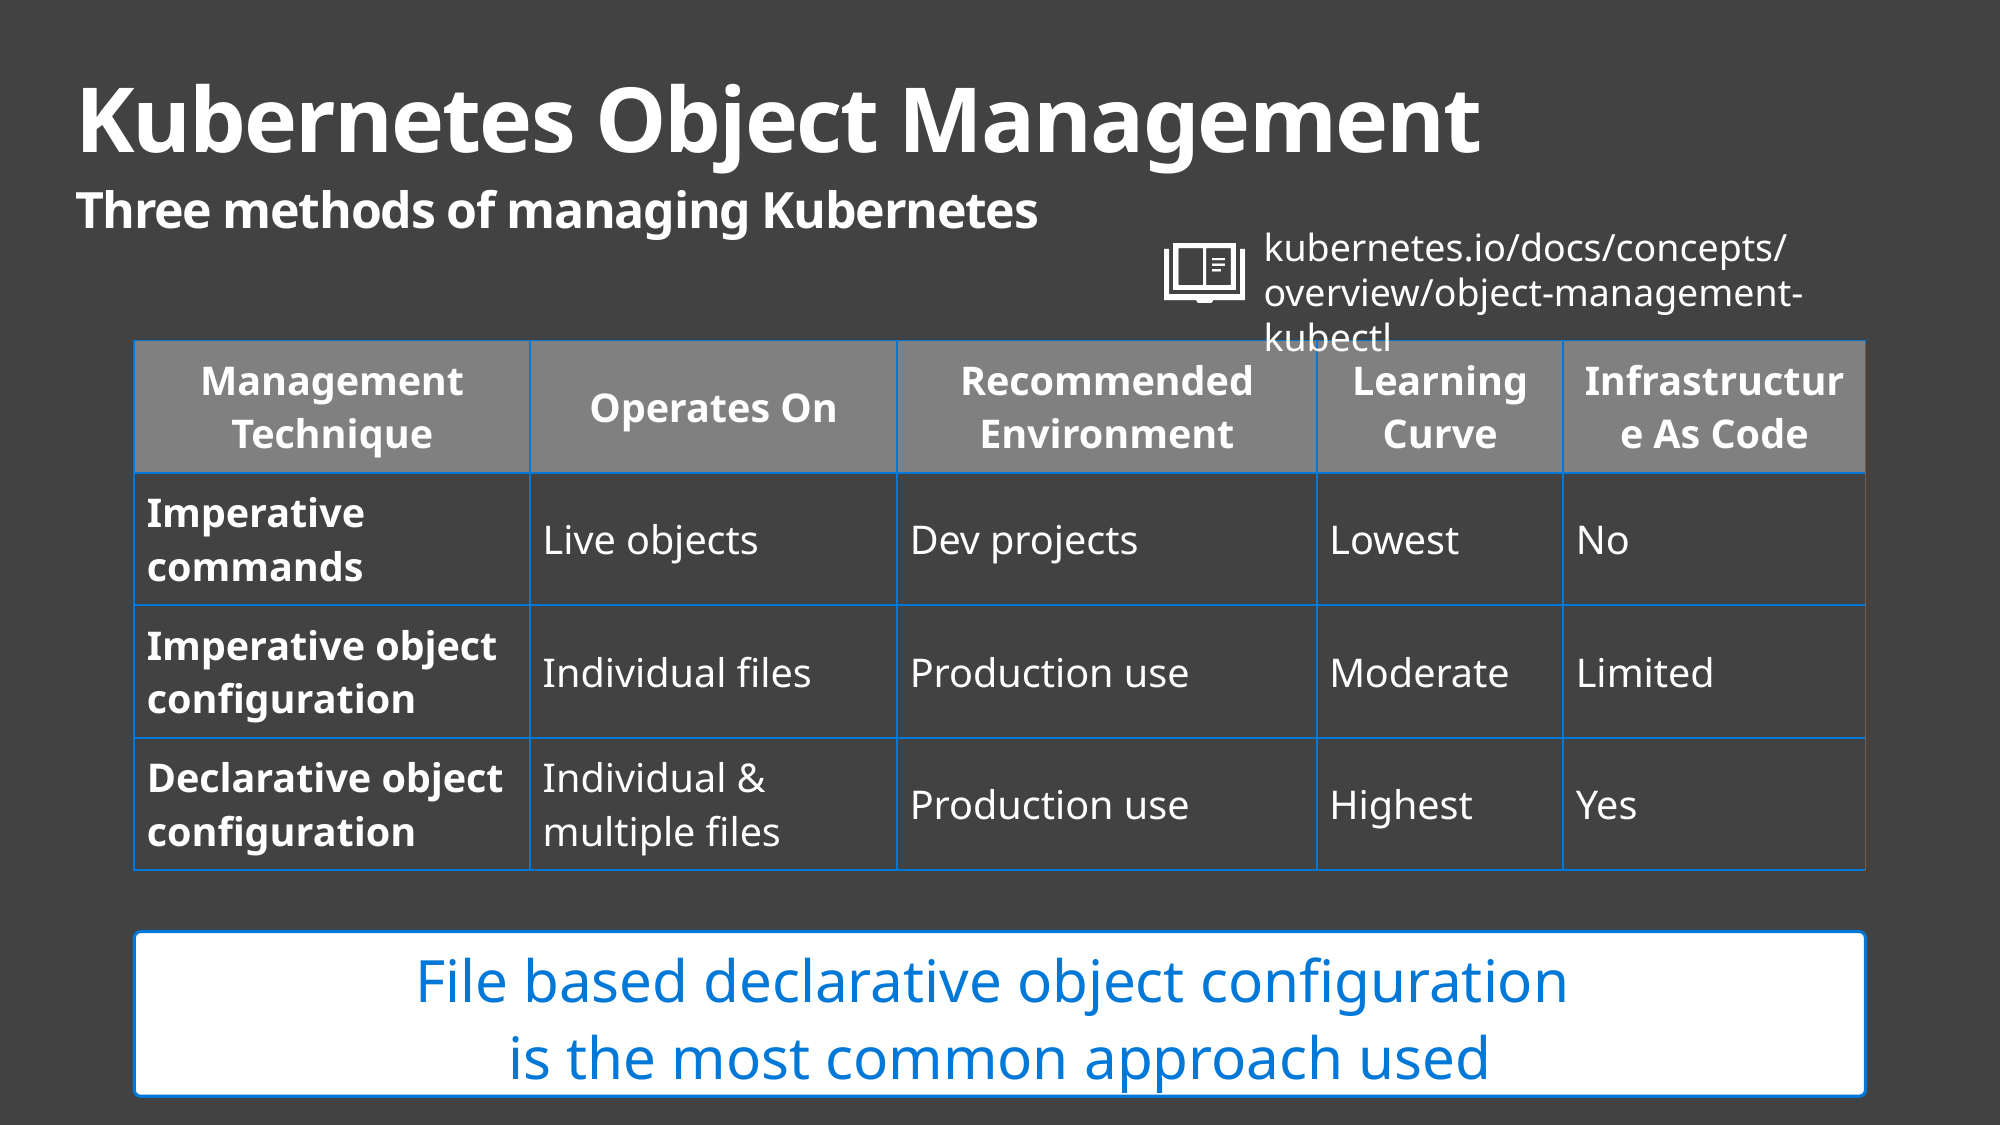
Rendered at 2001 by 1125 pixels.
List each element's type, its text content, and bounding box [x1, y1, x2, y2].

table_cell No [1564, 474, 1865, 604]
title Kubernetes Object Management [75, 75, 1925, 172]
table_cell Live objects [531, 474, 896, 604]
table_header Infrastructure As Code [1564, 341, 1865, 472]
subtitle Three methods of managing Kubernetes [75, 172, 1925, 285]
table_cell Declarative object configuration [135, 739, 529, 869]
table_header Management Technique [135, 341, 529, 472]
table_cell Production use [898, 739, 1316, 869]
table_cell Individual & multiple files [531, 739, 896, 869]
table_cell Production use [898, 606, 1316, 737]
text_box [1160, 216, 1938, 323]
table_cell Imperative object configuration [135, 606, 529, 737]
table_cell Dev projects [898, 474, 1316, 604]
table_cell Individual files [531, 606, 896, 737]
table_header Operates On [531, 341, 896, 472]
table_cell Moderate [1318, 606, 1562, 737]
table_header Recommended Environment [898, 341, 1316, 472]
table_cell Highest [1318, 739, 1562, 869]
table_cell Imperative commands [135, 474, 529, 604]
table_cell Limited [1564, 606, 1865, 737]
table_header Learning Curve [1318, 341, 1562, 472]
text_box File based declarative object configuration is the most common approach used [134, 931, 1866, 1097]
table_cell Yes [1564, 739, 1865, 869]
table_cell Lowest [1318, 474, 1562, 604]
